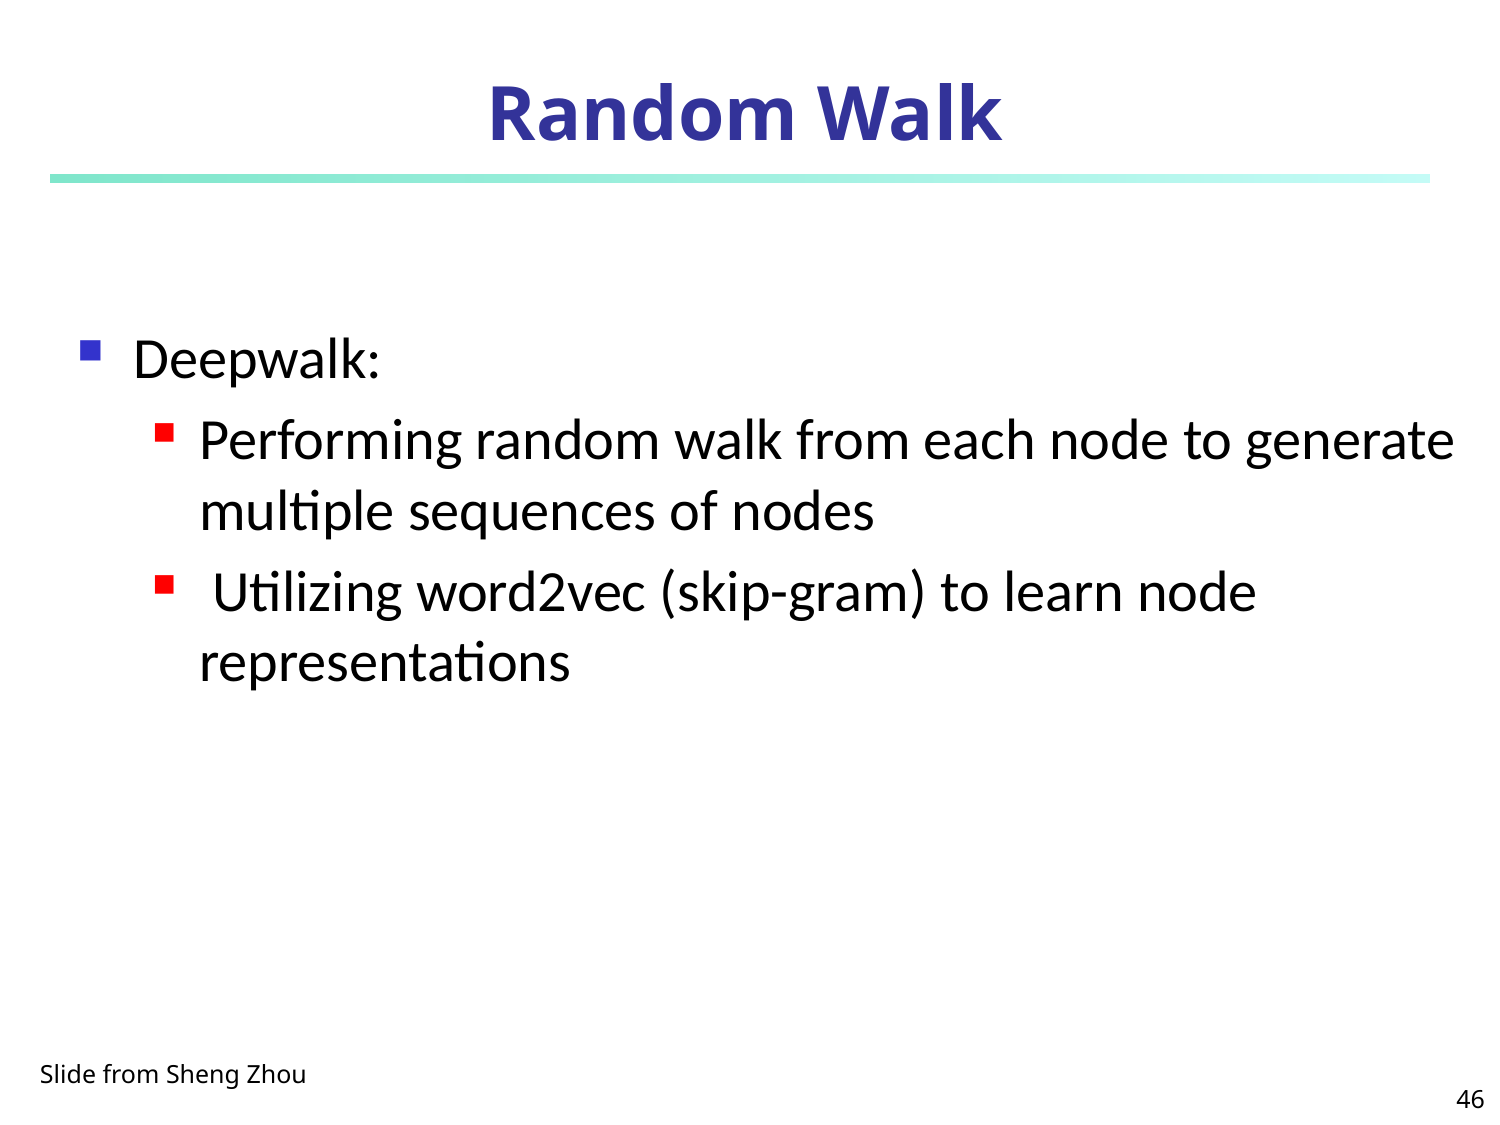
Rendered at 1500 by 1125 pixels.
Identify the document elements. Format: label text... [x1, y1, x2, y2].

slide_number 46 [1187, 1062, 1500, 1125]
text_box Slide from Sheng Zhou [25, 1051, 329, 1097]
title Random Walk [24, 37, 1466, 163]
list Deepwalk: Performing random walk from each node to generate multiple sequences of nodes Utilizing word2vec (skip-gram) to learn node representations [62, 312, 1492, 850]
